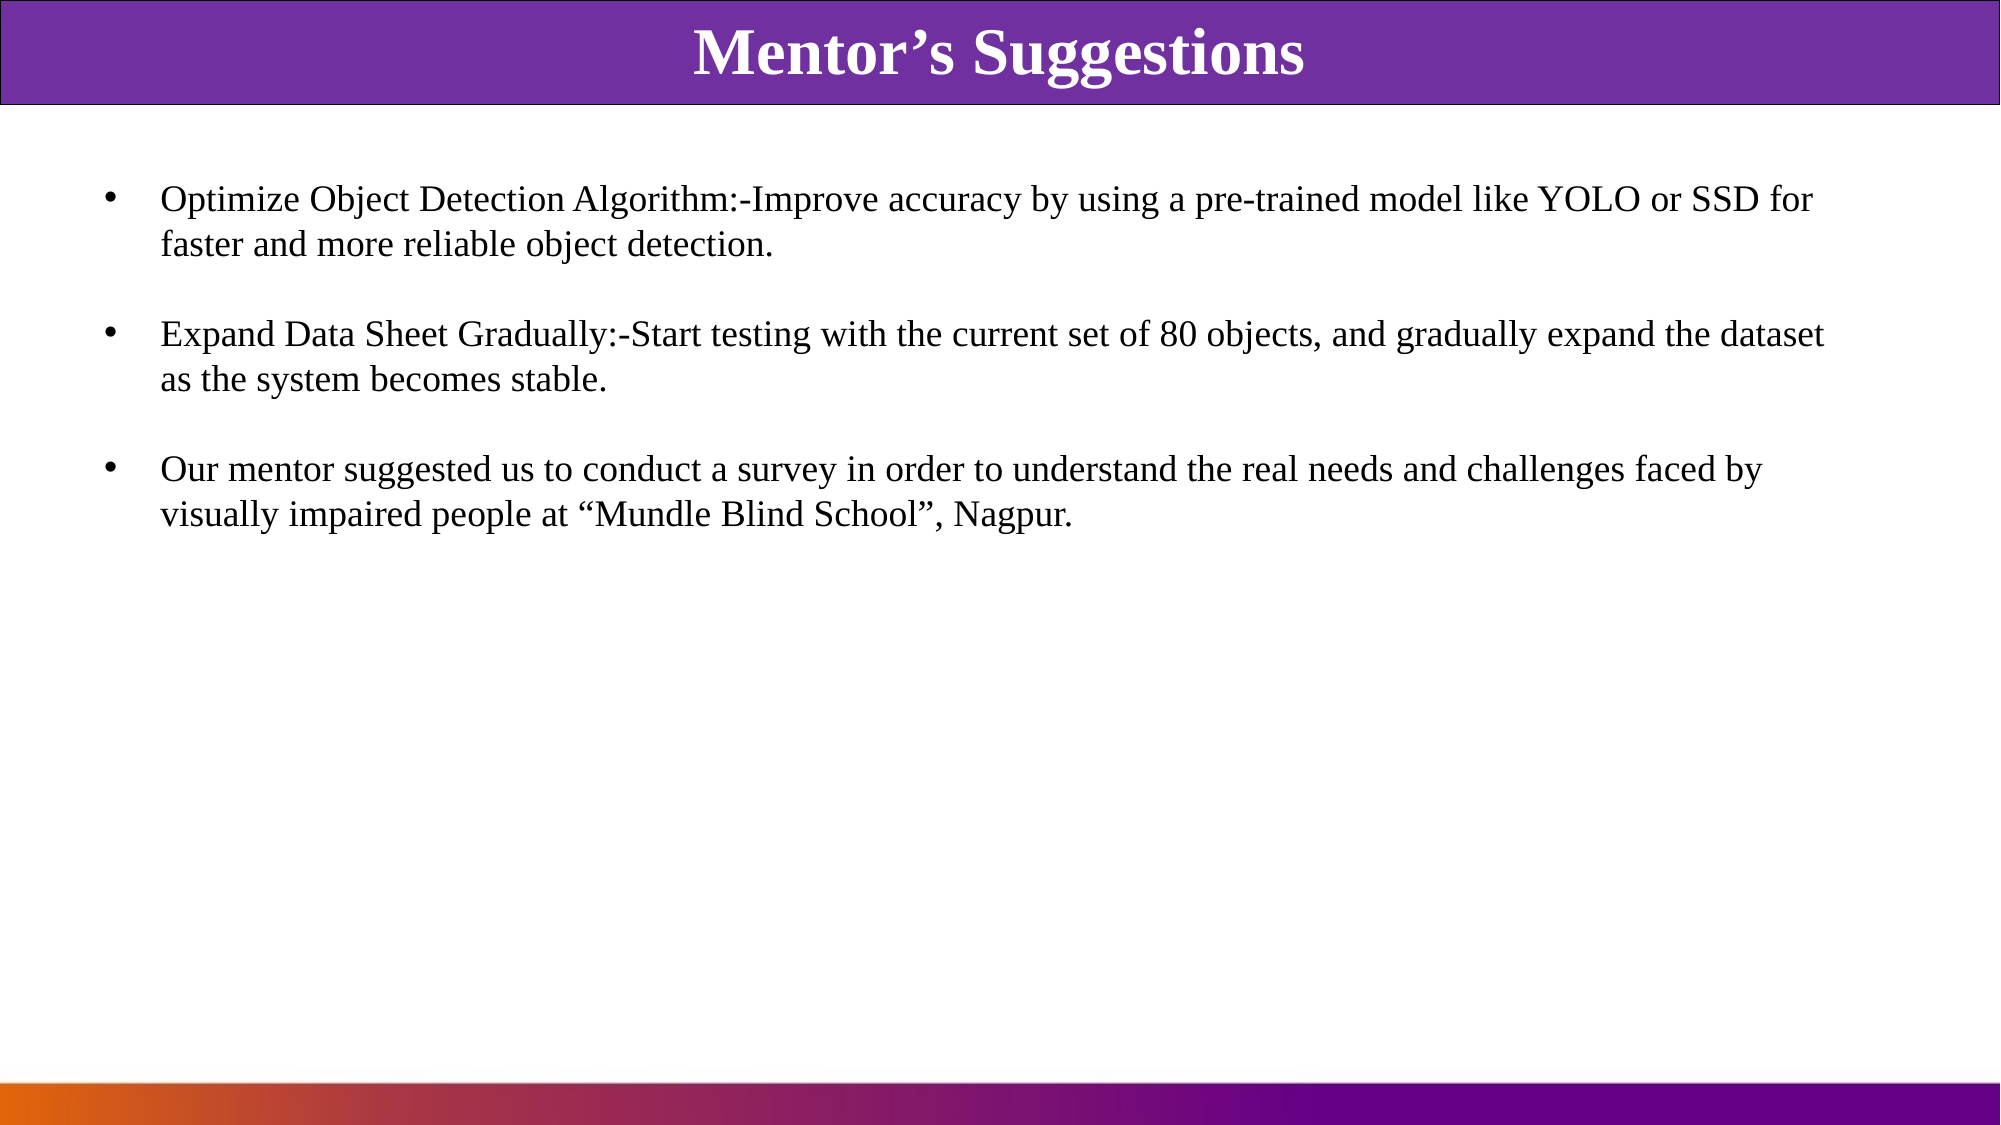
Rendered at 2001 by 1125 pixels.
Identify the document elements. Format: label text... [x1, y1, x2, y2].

text_box Optimize Object Detection Algorithm:-Improve accuracy by using a pre-trained model like YOLO or SSD for faster and more reliable object detection. Expand Data Sheet Gradually:-Start testing with the current set of 80 objects, and gradually expand the dataset as the system becomes stable. Our mentor suggested us to conduct a survey in order to understand the real needs and challenges faced by visually impaired people at “Mundle Blind School”, Nagpur. [89, 166, 1865, 857]
text_box Mentor’s Suggestions [0, 0, 2000, 105]
picture [0, 1068, 2000, 1125]
